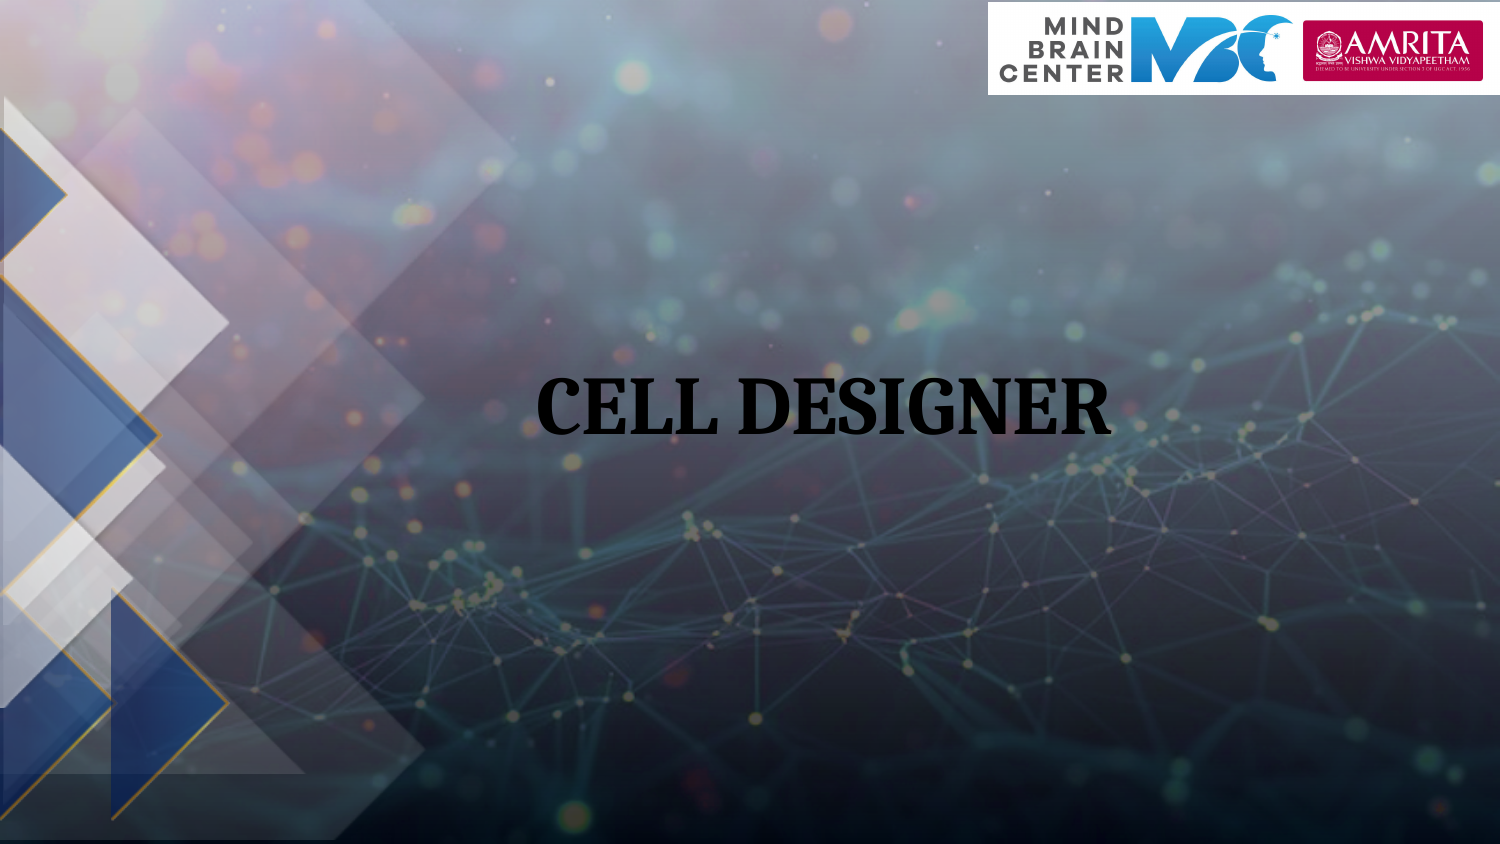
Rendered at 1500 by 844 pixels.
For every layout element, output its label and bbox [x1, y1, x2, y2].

picture [553, 0, 1500, 844]
text_box [0, 0, 553, 844]
